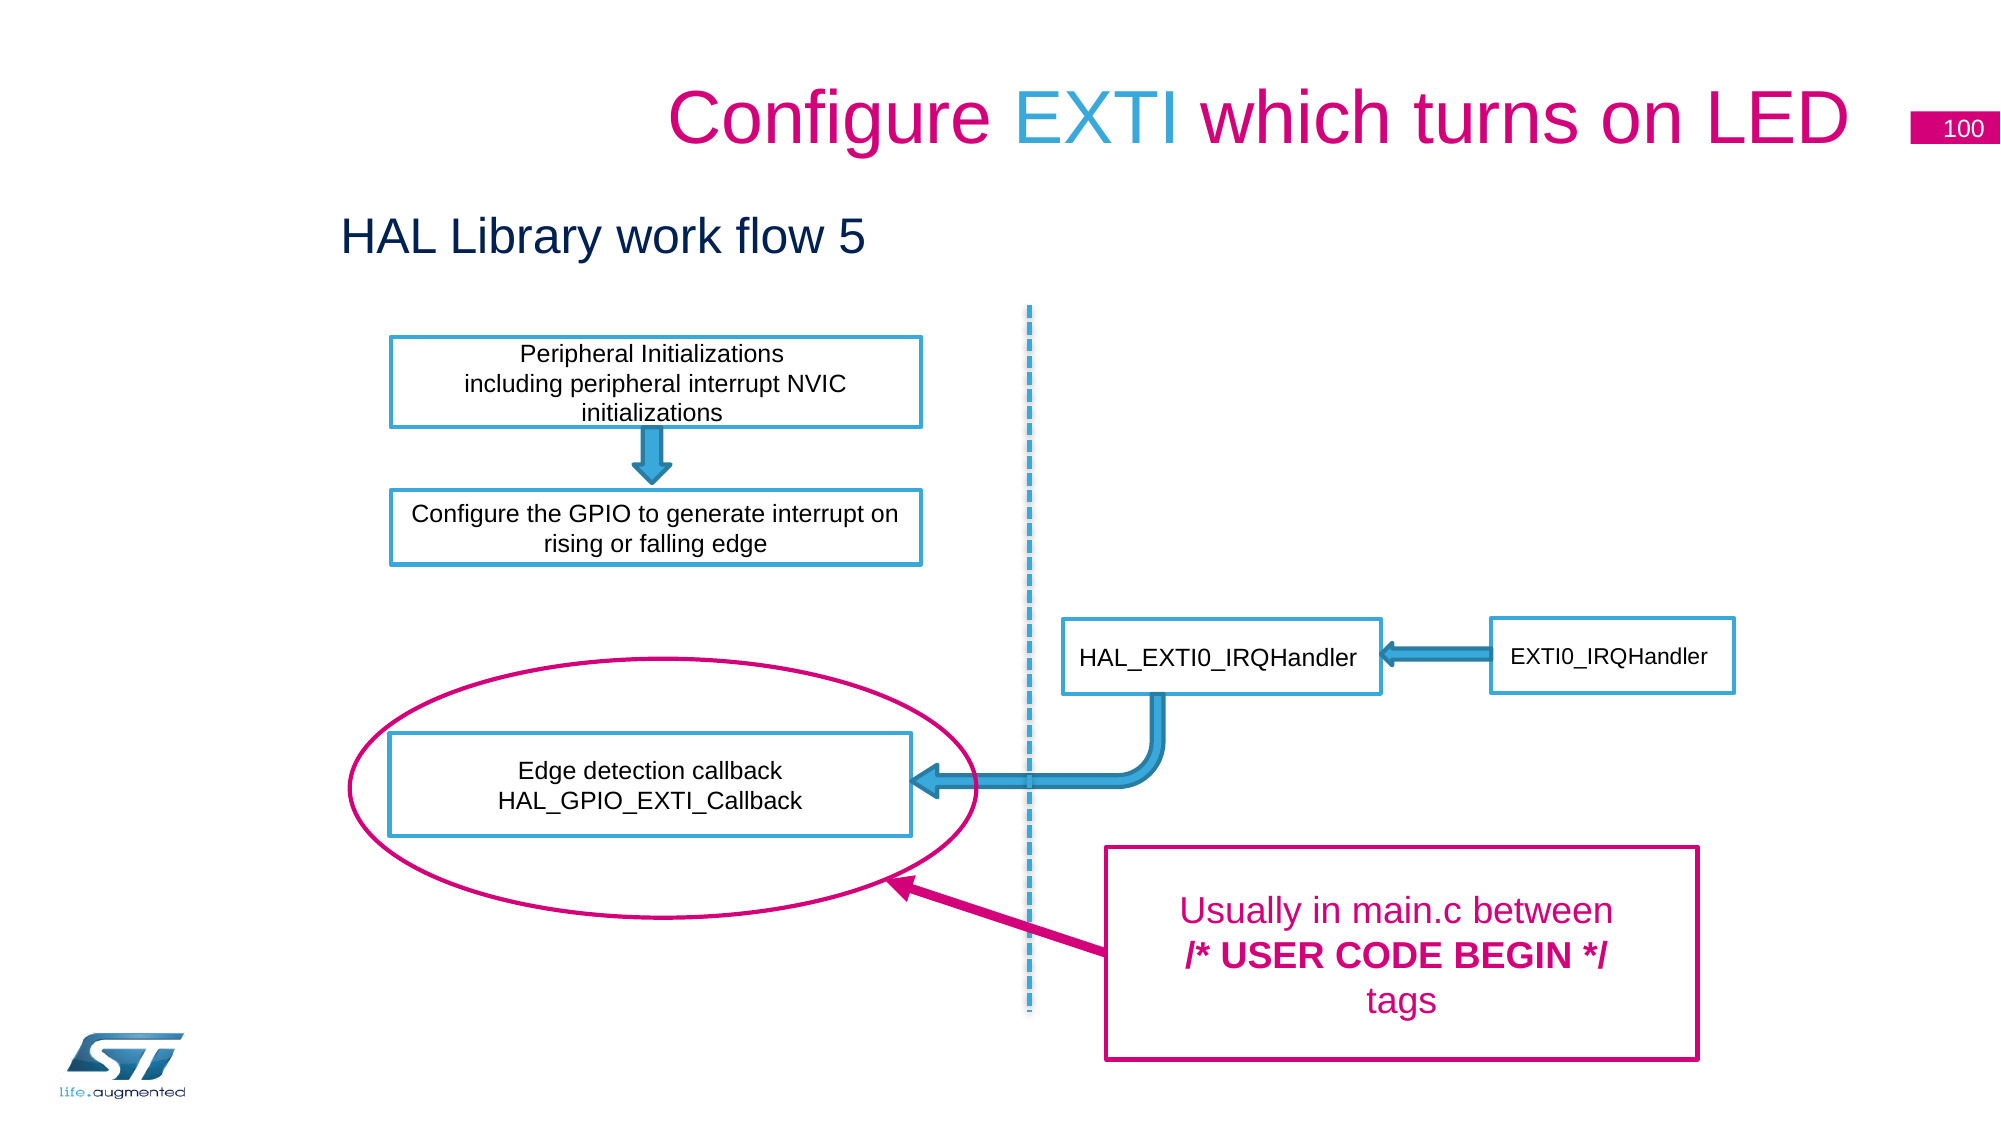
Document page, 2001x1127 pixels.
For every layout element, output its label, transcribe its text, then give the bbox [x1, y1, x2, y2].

list HAL Library work flow 5 [325, 196, 1677, 432]
text_box [631, 425, 673, 486]
text_box [1035, 691, 1166, 790]
slide_number 100 [1910, 111, 2000, 144]
title Configure EXTI which turns on LED [99, 19, 1867, 207]
text_box Configure the GPIO to generate interrupt on rising or falling edge [389, 488, 923, 567]
text_box [347, 656, 979, 920]
picture [49, 1023, 196, 1105]
text_box HAL_EXTI0_IRQHandler [1061, 617, 1383, 696]
text_box [1378, 640, 1494, 668]
text_box Usually in main.c between /* USER CODE BEGIN */ tags [1104, 845, 1700, 1062]
text_box Peripheral Initializations including peripheral interrupt NVIC initializations [389, 335, 923, 429]
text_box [884, 879, 1107, 954]
text_box [977, 773, 1023, 790]
text_box EXTI0_IRQHandler [1489, 616, 1736, 695]
